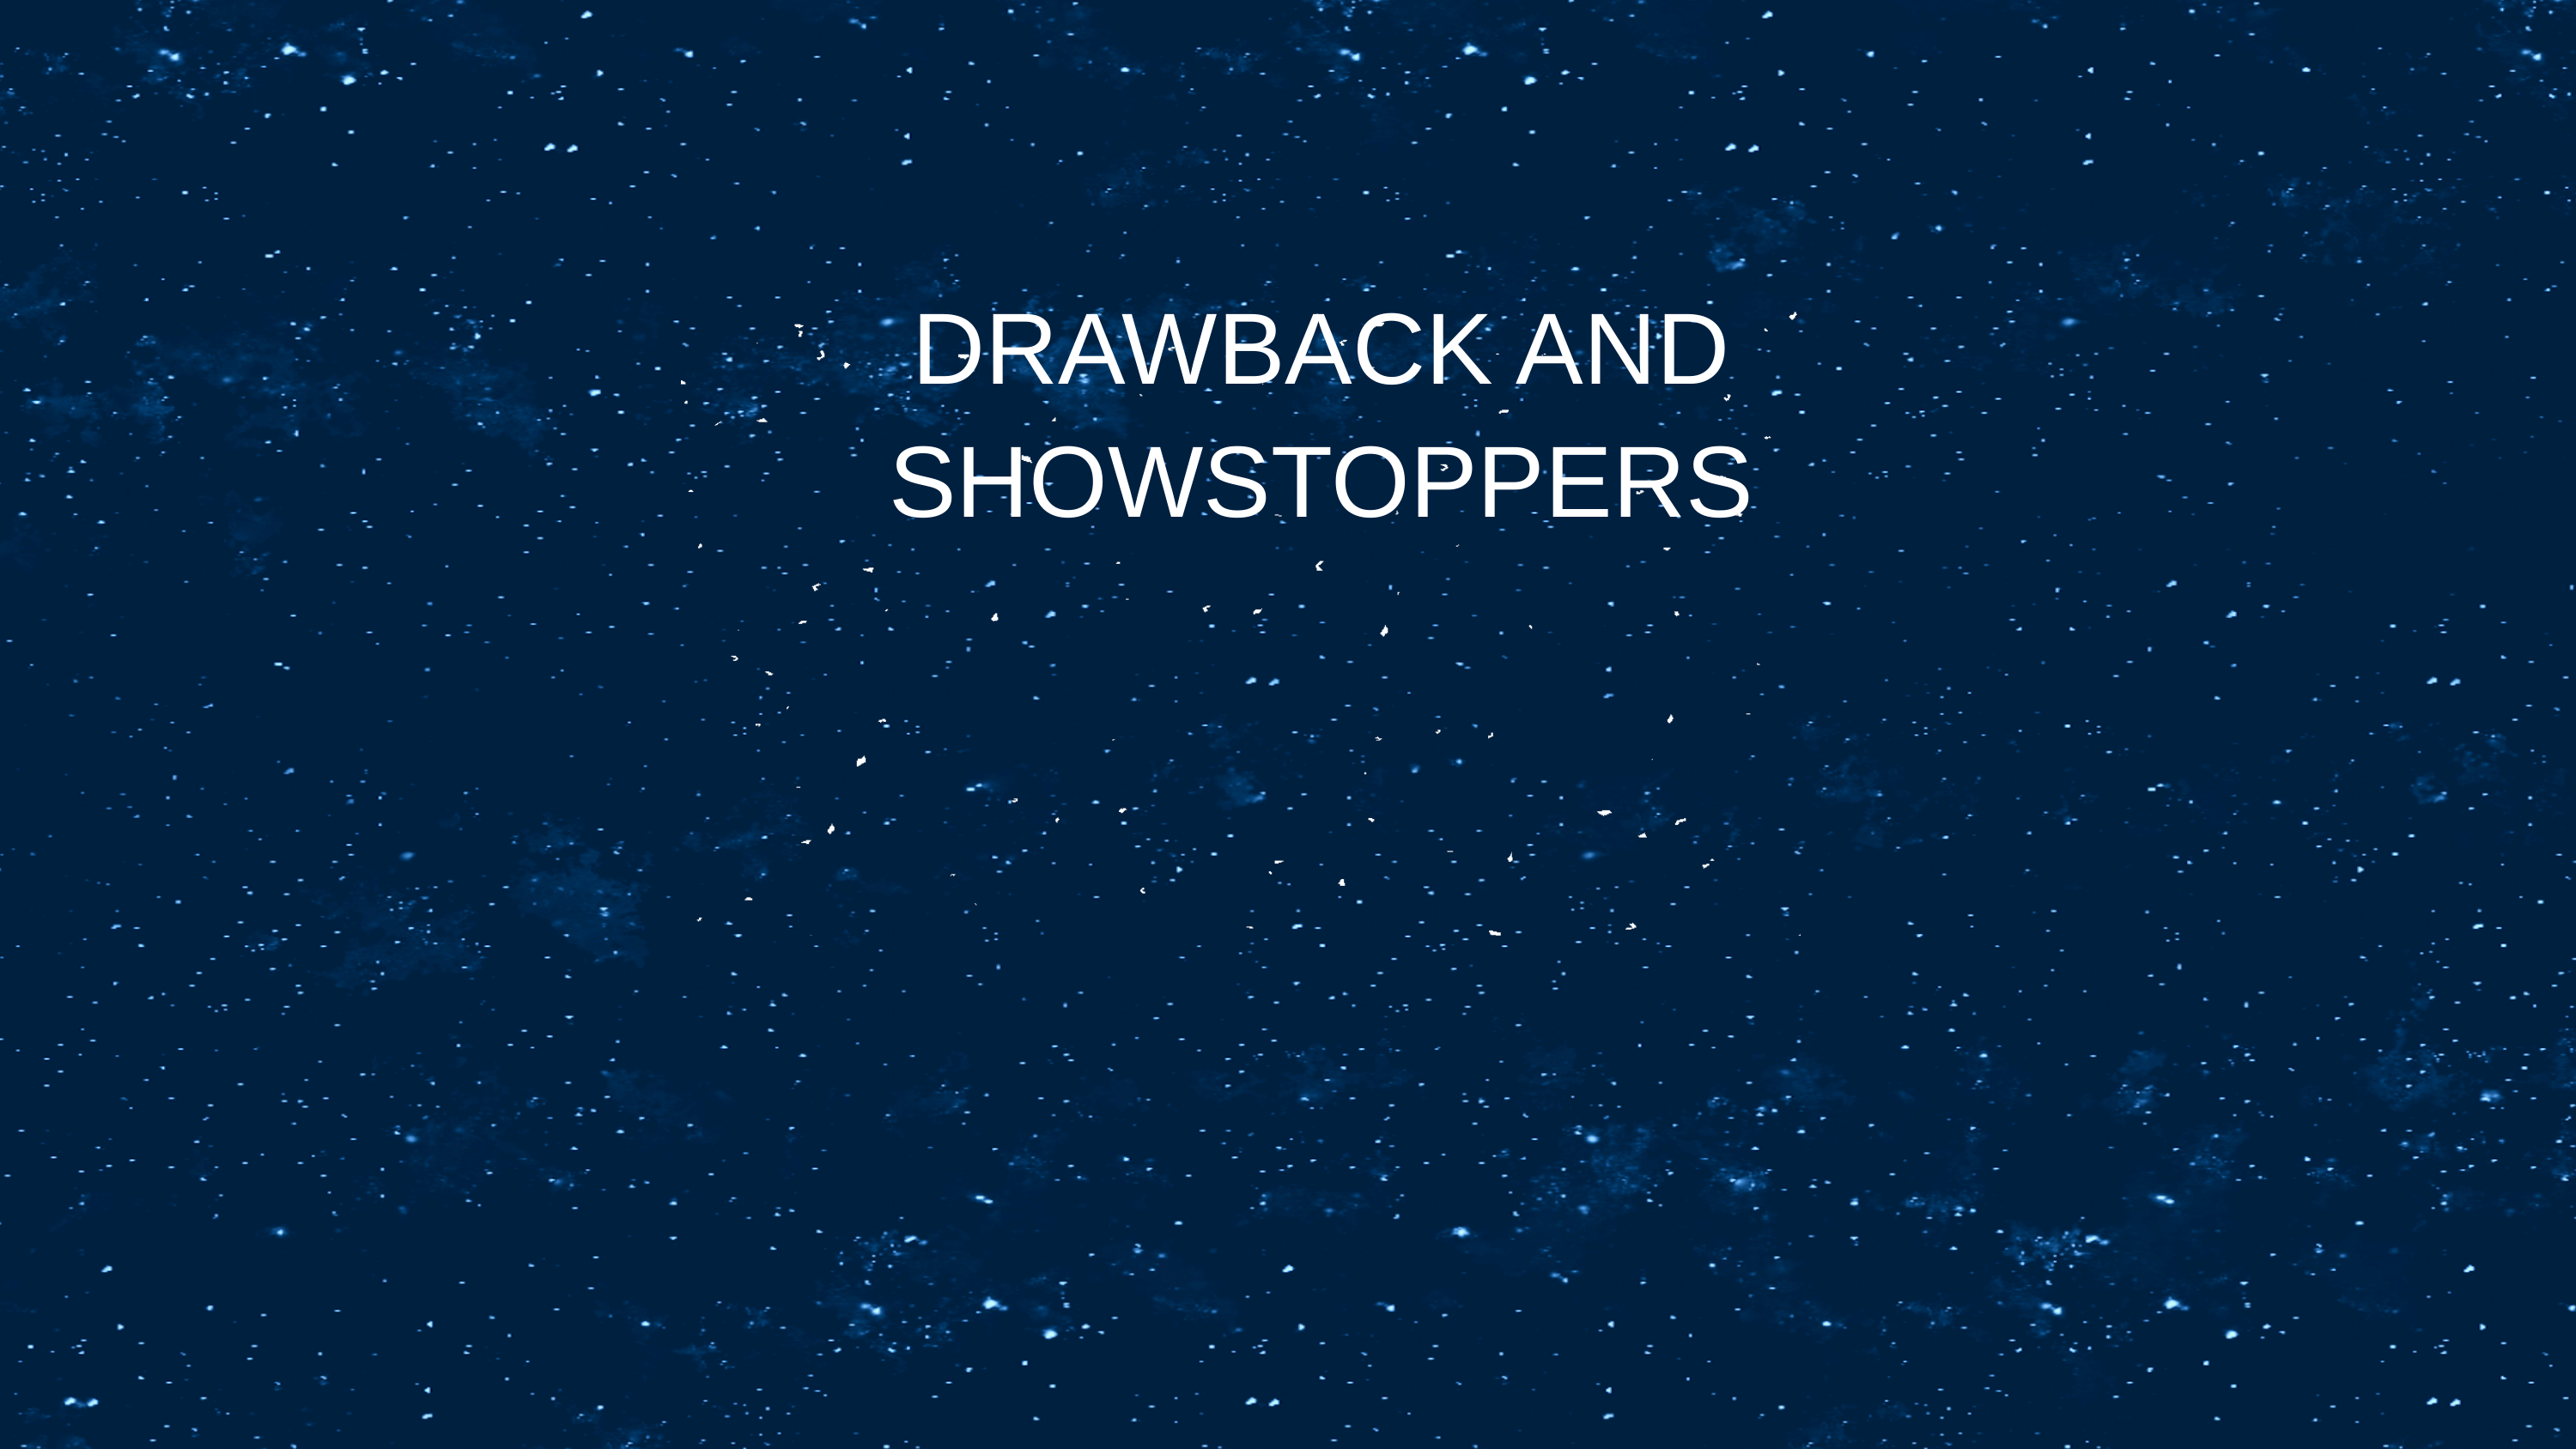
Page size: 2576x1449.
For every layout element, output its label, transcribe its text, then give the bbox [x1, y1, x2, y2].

text_box [0, 0, 2576, 1449]
picture [680, 307, 1801, 936]
text_box DRAWBACK AND SHOWSTOPPERS [471, 272, 2171, 537]
